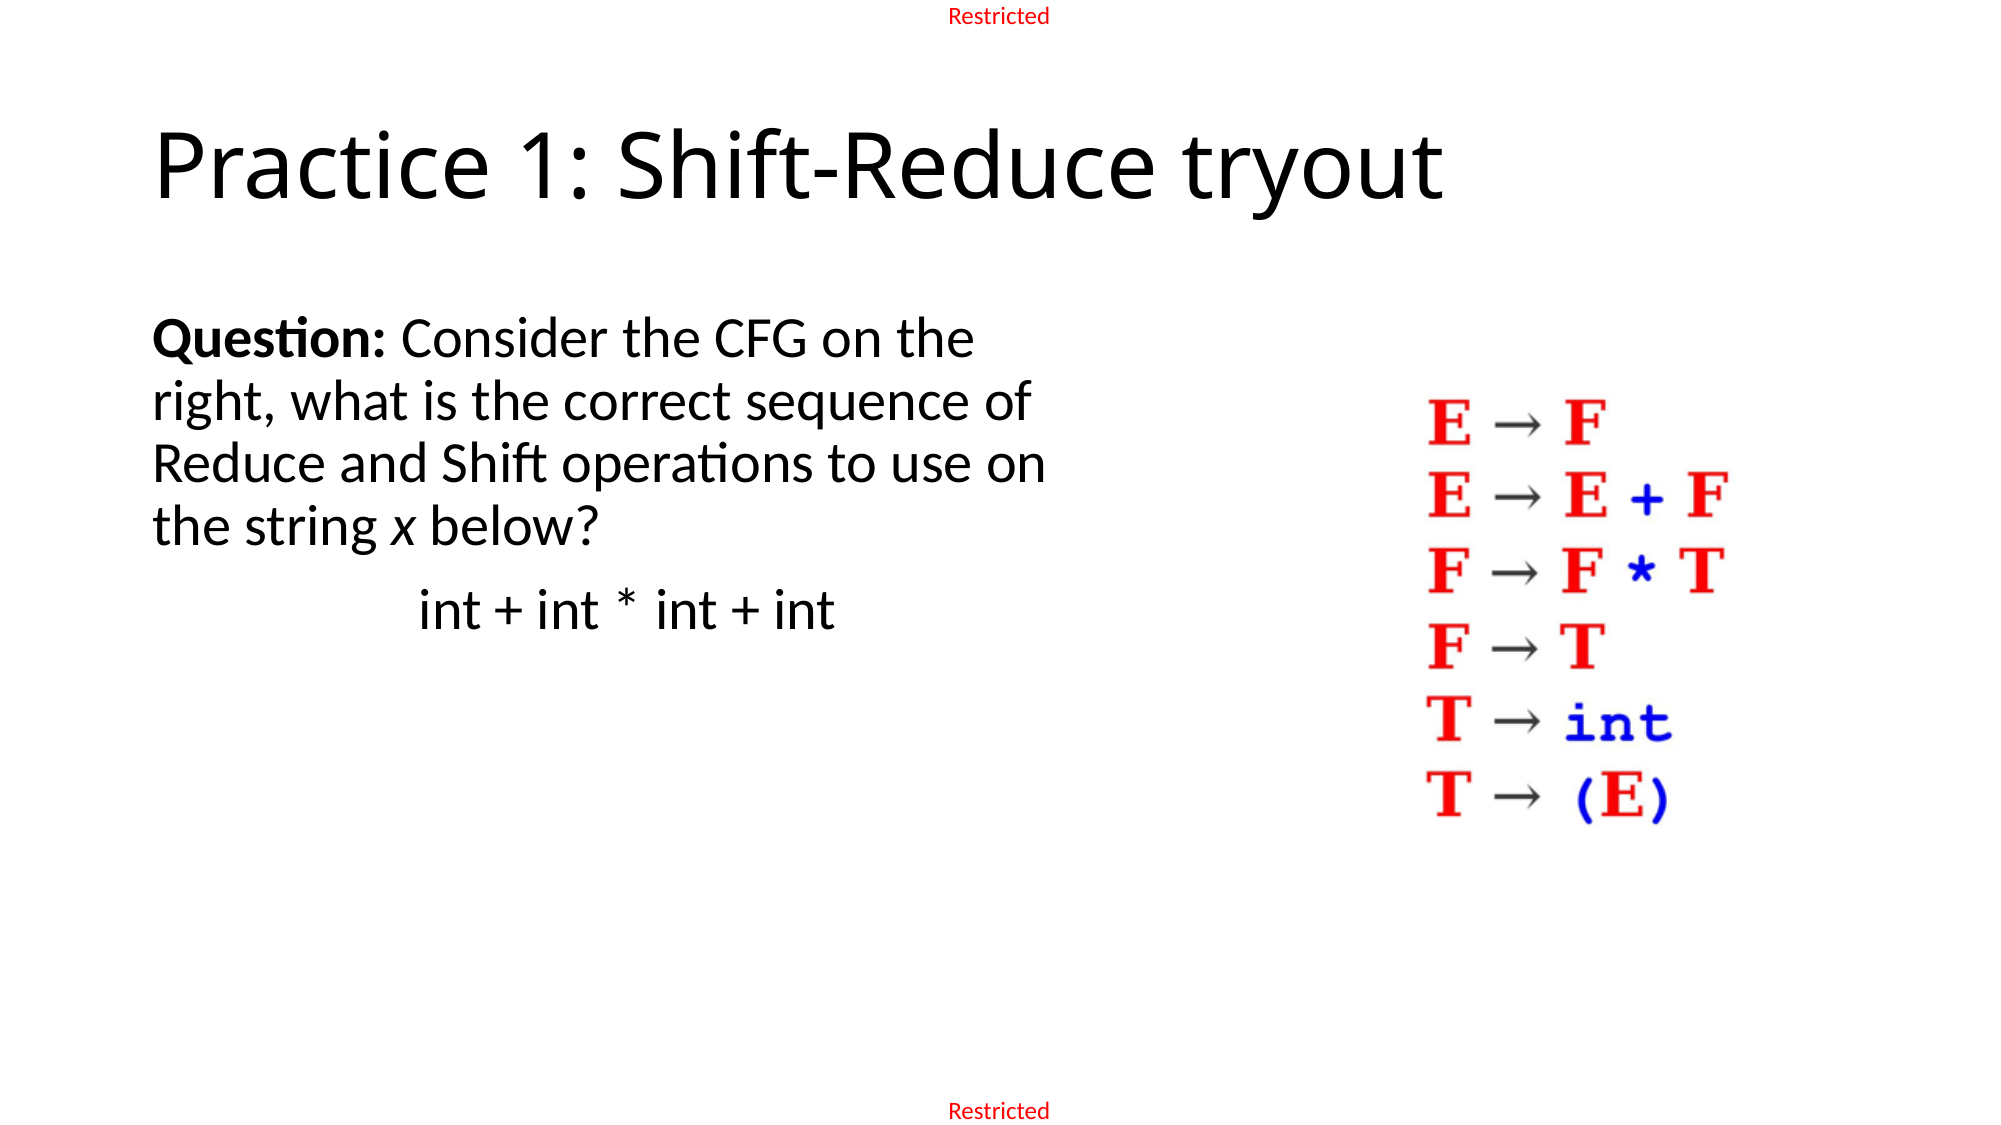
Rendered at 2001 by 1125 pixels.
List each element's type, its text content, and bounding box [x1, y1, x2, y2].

list Question: Consider the CFG on the right, what is the correct sequence of Reduce and Shift operations to use on the string x below? int + int * int + int [137, 299, 1118, 1125]
picture [1381, 353, 1811, 868]
title Practice 1: Shift-Reduce tryout [137, 59, 1863, 278]
